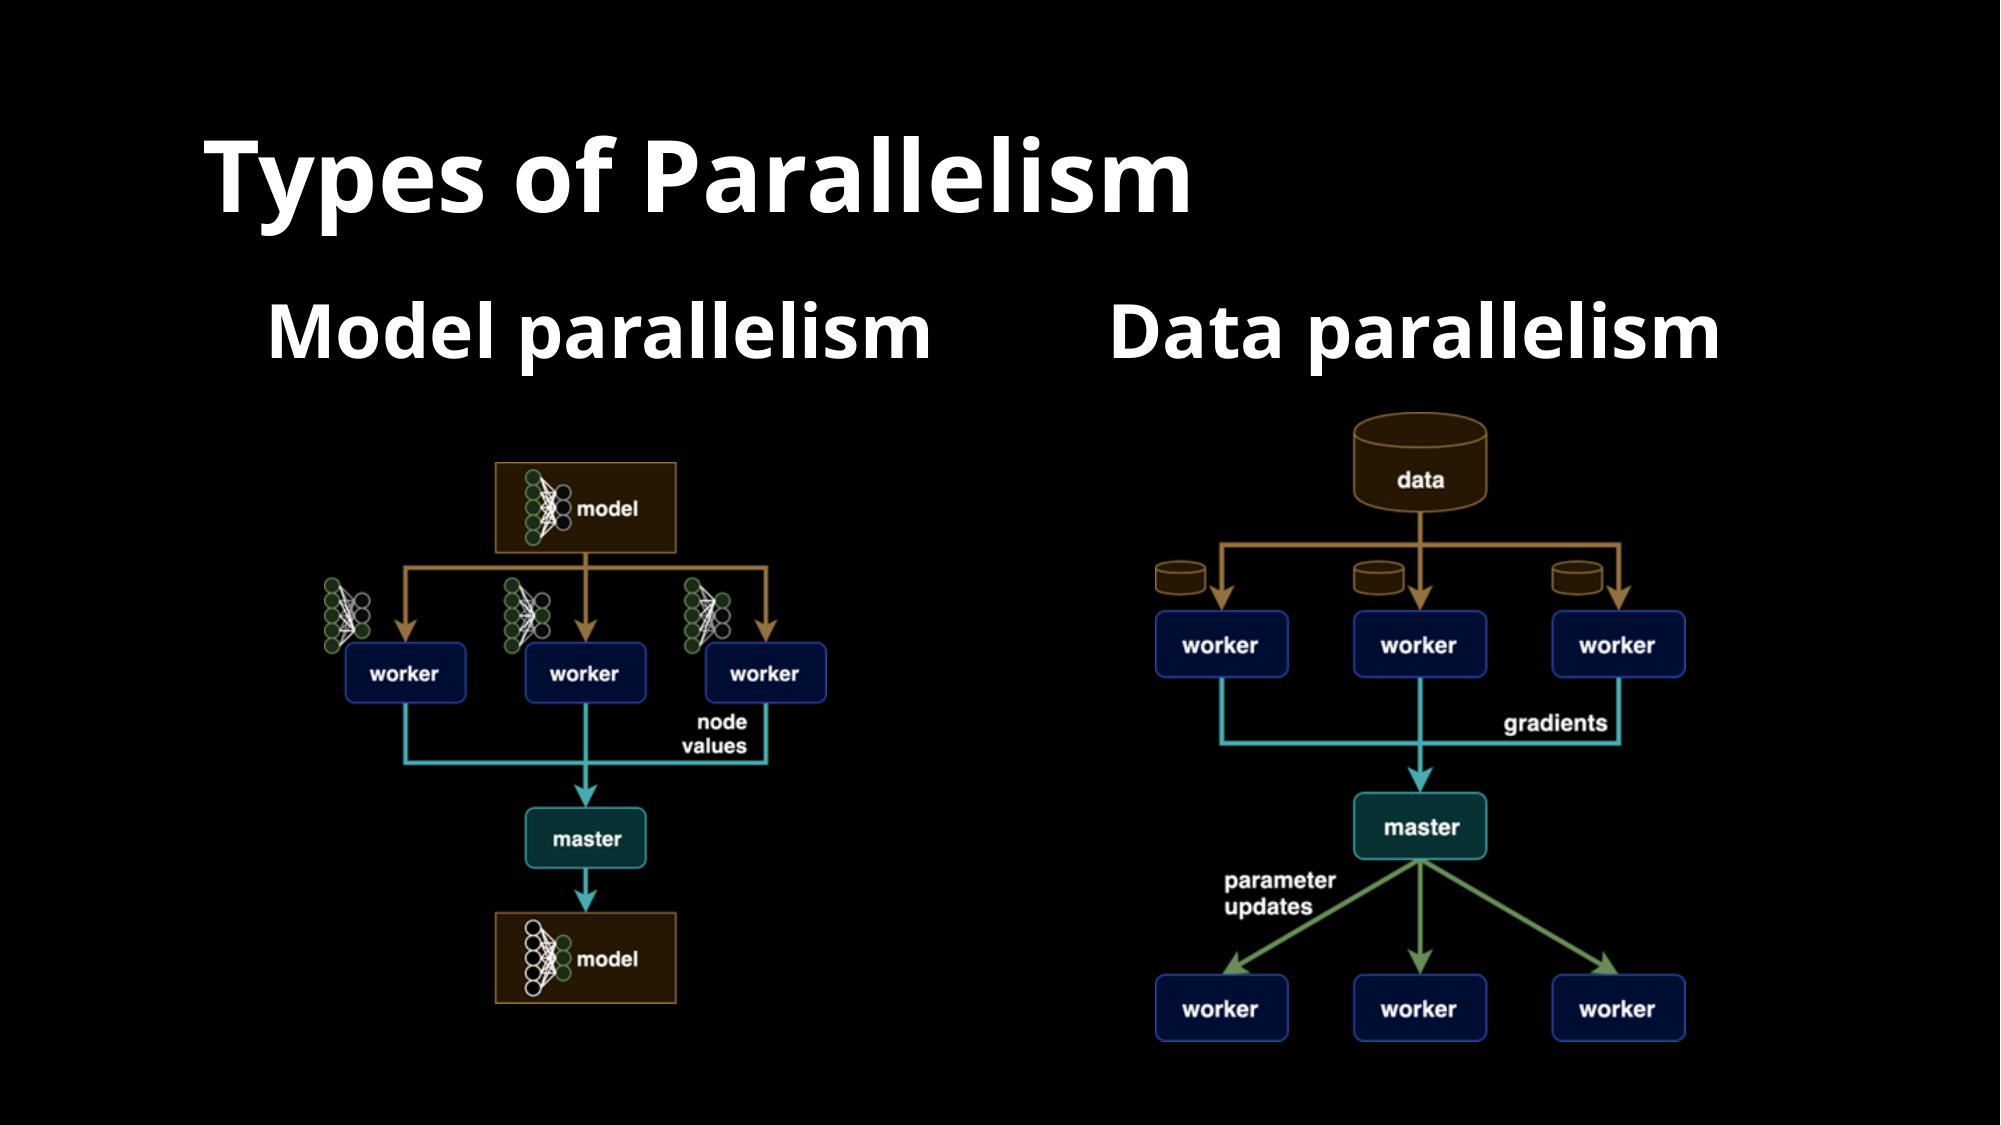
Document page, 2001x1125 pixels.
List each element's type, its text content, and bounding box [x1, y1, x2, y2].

title Types of Parallelism [132, 42, 1868, 233]
text_box Data parallelism [1105, 281, 1736, 374]
picture [324, 462, 827, 1004]
picture [1154, 412, 1686, 1043]
text_box Model parallelism [263, 281, 957, 374]
